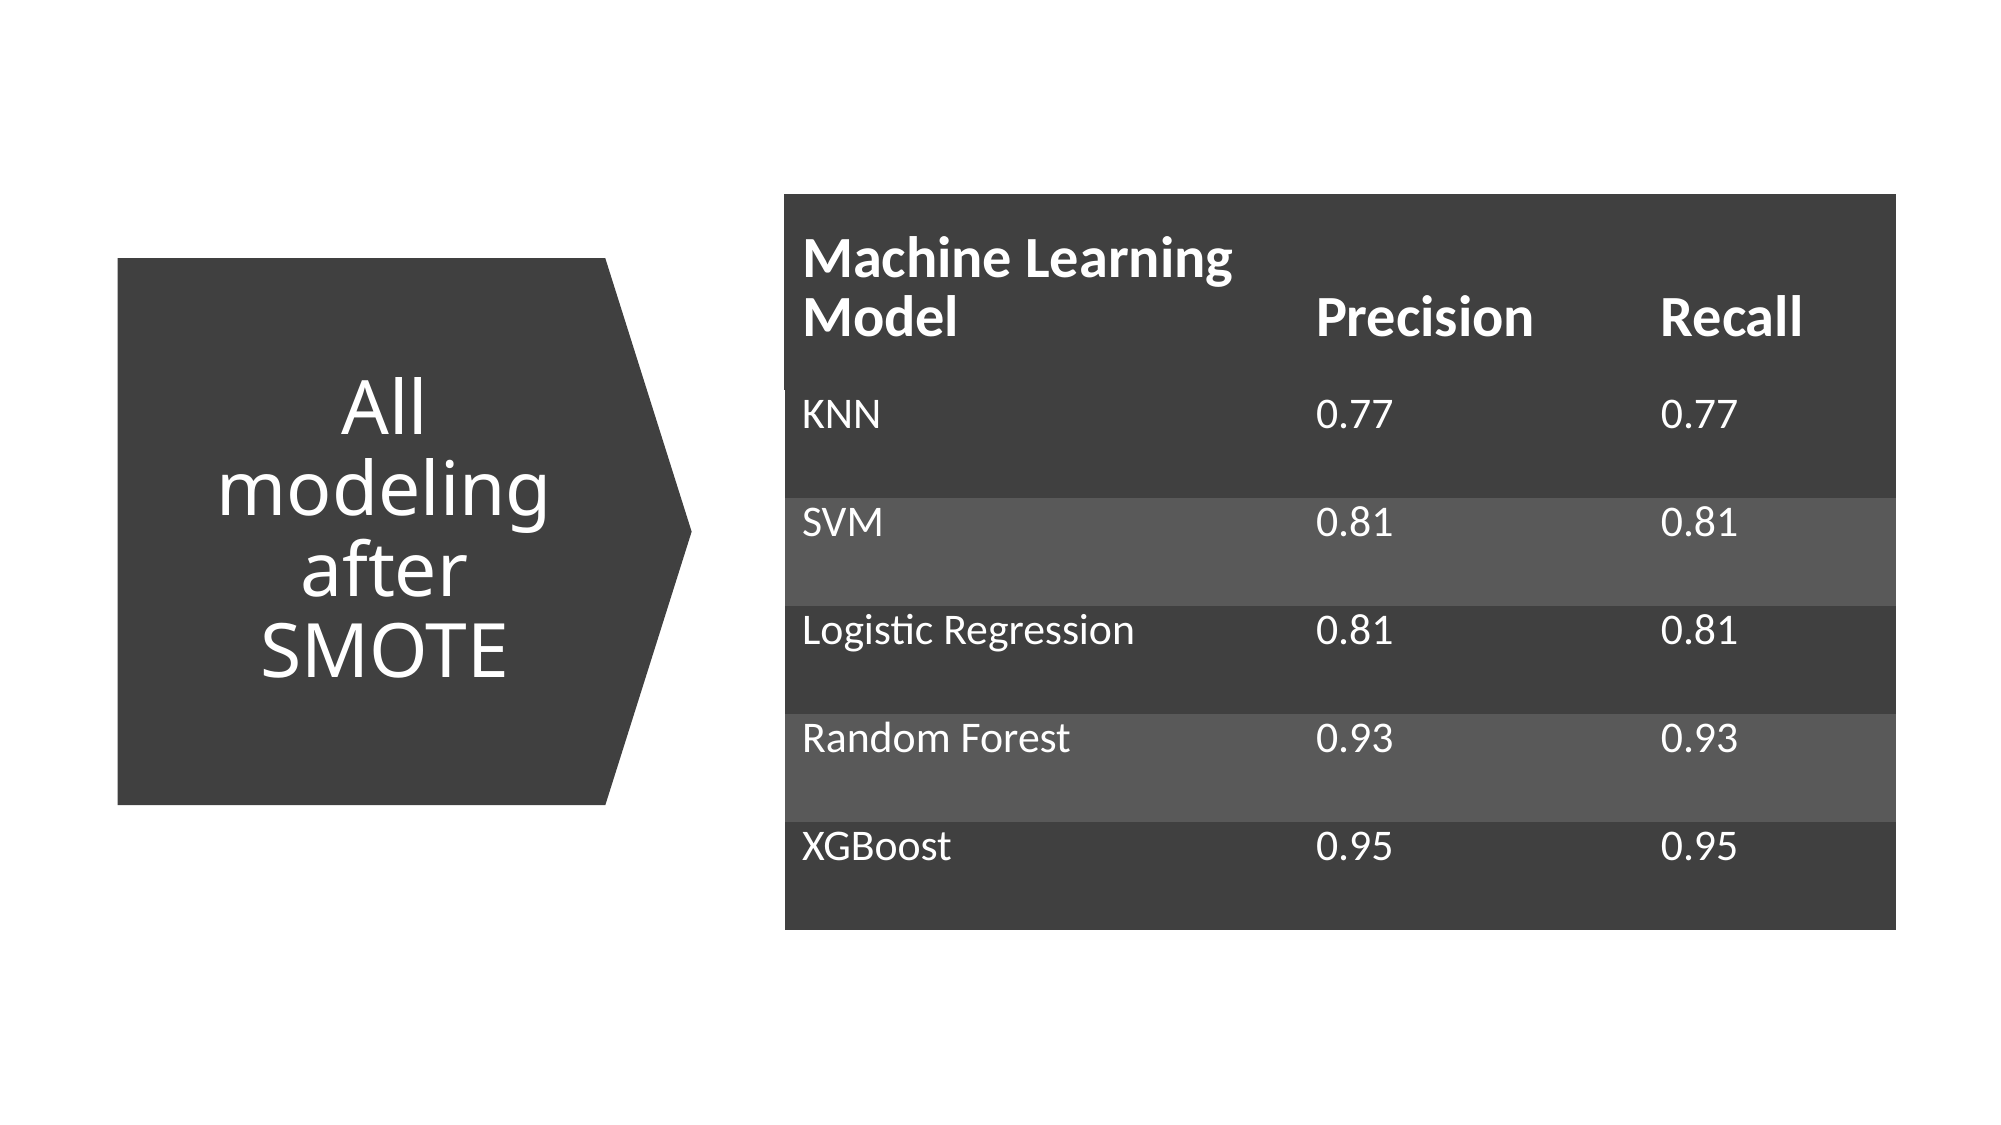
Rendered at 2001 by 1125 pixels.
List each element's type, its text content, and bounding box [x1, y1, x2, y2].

table_header Machine Learning Model [784, 194, 1298, 390]
table_cell 0.77 [1642, 390, 1896, 498]
table_header Recall [1642, 194, 1896, 390]
table_cell 0.95 [1298, 822, 1642, 930]
table_cell 0.81 [1642, 606, 1896, 714]
title All modeling after SMOTE [168, 322, 601, 741]
table_cell 0.93 [1298, 714, 1642, 822]
text_box [116, 257, 693, 807]
table_cell KNN [785, 390, 1298, 498]
table_header Precision [1298, 194, 1642, 390]
table_cell 0.77 [1298, 390, 1642, 498]
table_cell 0.81 [1642, 498, 1896, 606]
table_cell 0.81 [1298, 498, 1642, 606]
table_cell 0.81 [1298, 606, 1642, 714]
table_cell 0.95 [1642, 822, 1896, 930]
table_cell 0.93 [1642, 714, 1896, 822]
table_cell SVM [785, 498, 1298, 606]
table_cell XGBoost [785, 822, 1298, 930]
table_cell Logistic Regression [785, 606, 1298, 714]
table_cell Random Forest [785, 714, 1298, 822]
